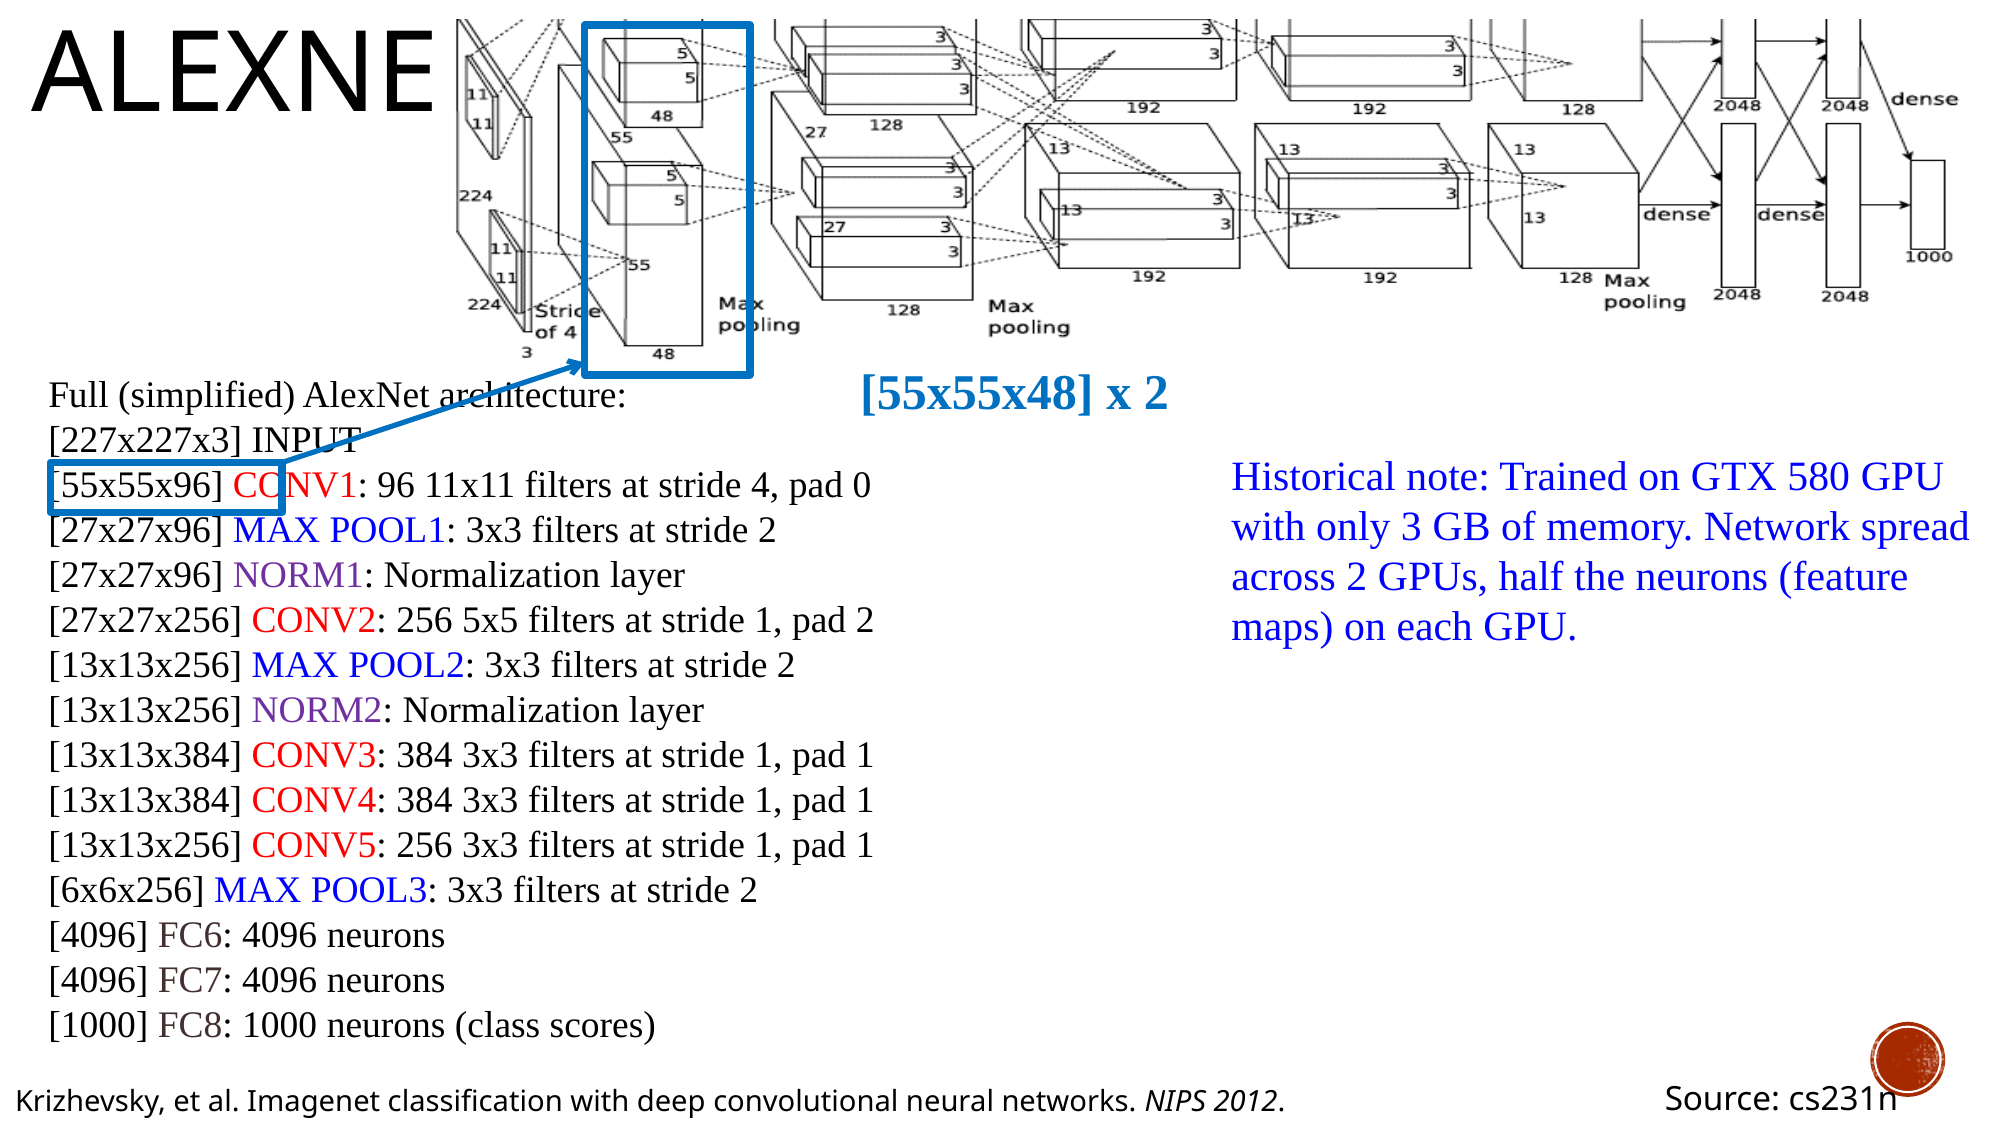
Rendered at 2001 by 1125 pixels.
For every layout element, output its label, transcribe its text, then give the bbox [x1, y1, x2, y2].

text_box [284, 364, 583, 460]
text_box [49, 461, 283, 514]
picture [433, 19, 2000, 361]
text_box [55x55x48] x 2 [845, 363, 1184, 427]
text_box Full (simplified) AlexNet architecture: [227x227x3] INPUT [55x55x96] CONV1: 96 11x11 filters at stride 4, pad 0 [27x27x96] MAX POOL1: 3x3 filters at stride 2 [27x27x96] NORM1: Normalization layer [27x27x256] CONV2: 256 5x5 filters at stride 1, pad 2 [13x13x256] MAX POOL2: 3x3 filters at stride 2 [13x13x256] NORM2: Normalization layer [13x13x384] CONV3: 384 3x3 filters at stride 1, pad 1 [13x13x384] CONV4: 384 3x3 filters at stride 1, pad 1 [13x13x256] CONV5: 256 3x3 filters at stride 1, pad 1 [6x6x256] MAX POOL3: 3x3 filters at stride 2 [4096] FC6: 4096 neurons [4096] FC7: 4096 neurons [1000] FC8: 1000 neurons (class scores) [33, 362, 1984, 1053]
text_box Source: cs231n [1650, 1069, 1914, 1125]
text_box [298, 363, 751, 461]
text_box Krizhevsky, et al. Imagenet classification with deep convolutional neural networks. NIPS 2012. [0, 1074, 1650, 1125]
title AlexNet [16, 0, 1950, 150]
text_box Historical note: Trained on GTX 580 GPU with only 3 GB of memory. Network spread across 2 GPUs, half the neurons (feature maps) on each GPU. [1216, 441, 2000, 657]
